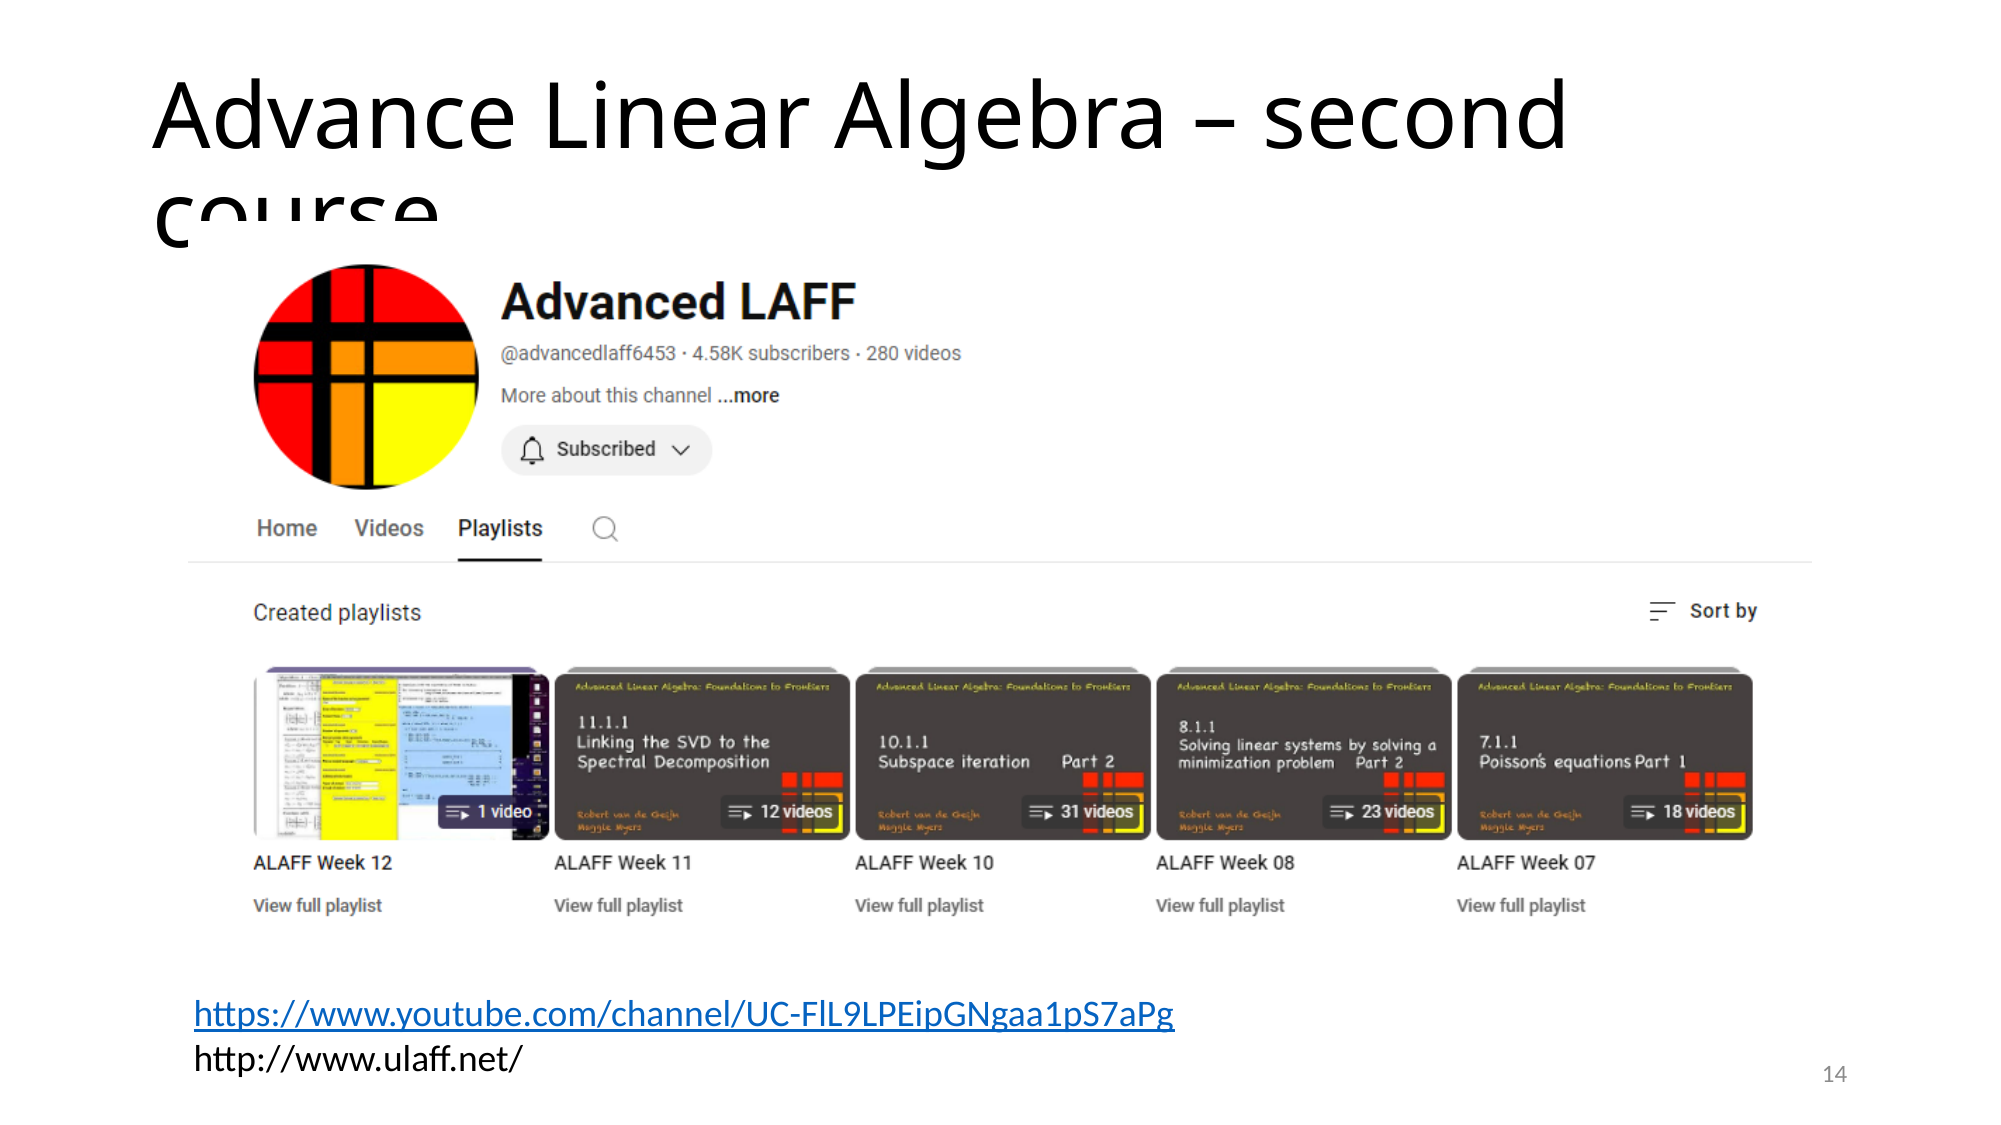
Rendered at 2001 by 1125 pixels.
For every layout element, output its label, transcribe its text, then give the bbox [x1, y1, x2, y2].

text_box https://www.youtube.com/channel/UC-FlL9LPEipGNgaa1pS7aPg http://www.ulaff.net/ [178, 982, 1190, 1125]
slide_number 14 [1412, 1042, 1863, 1103]
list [188, 221, 1812, 936]
title Advance Linear Algebra – second course [137, 59, 1863, 278]
